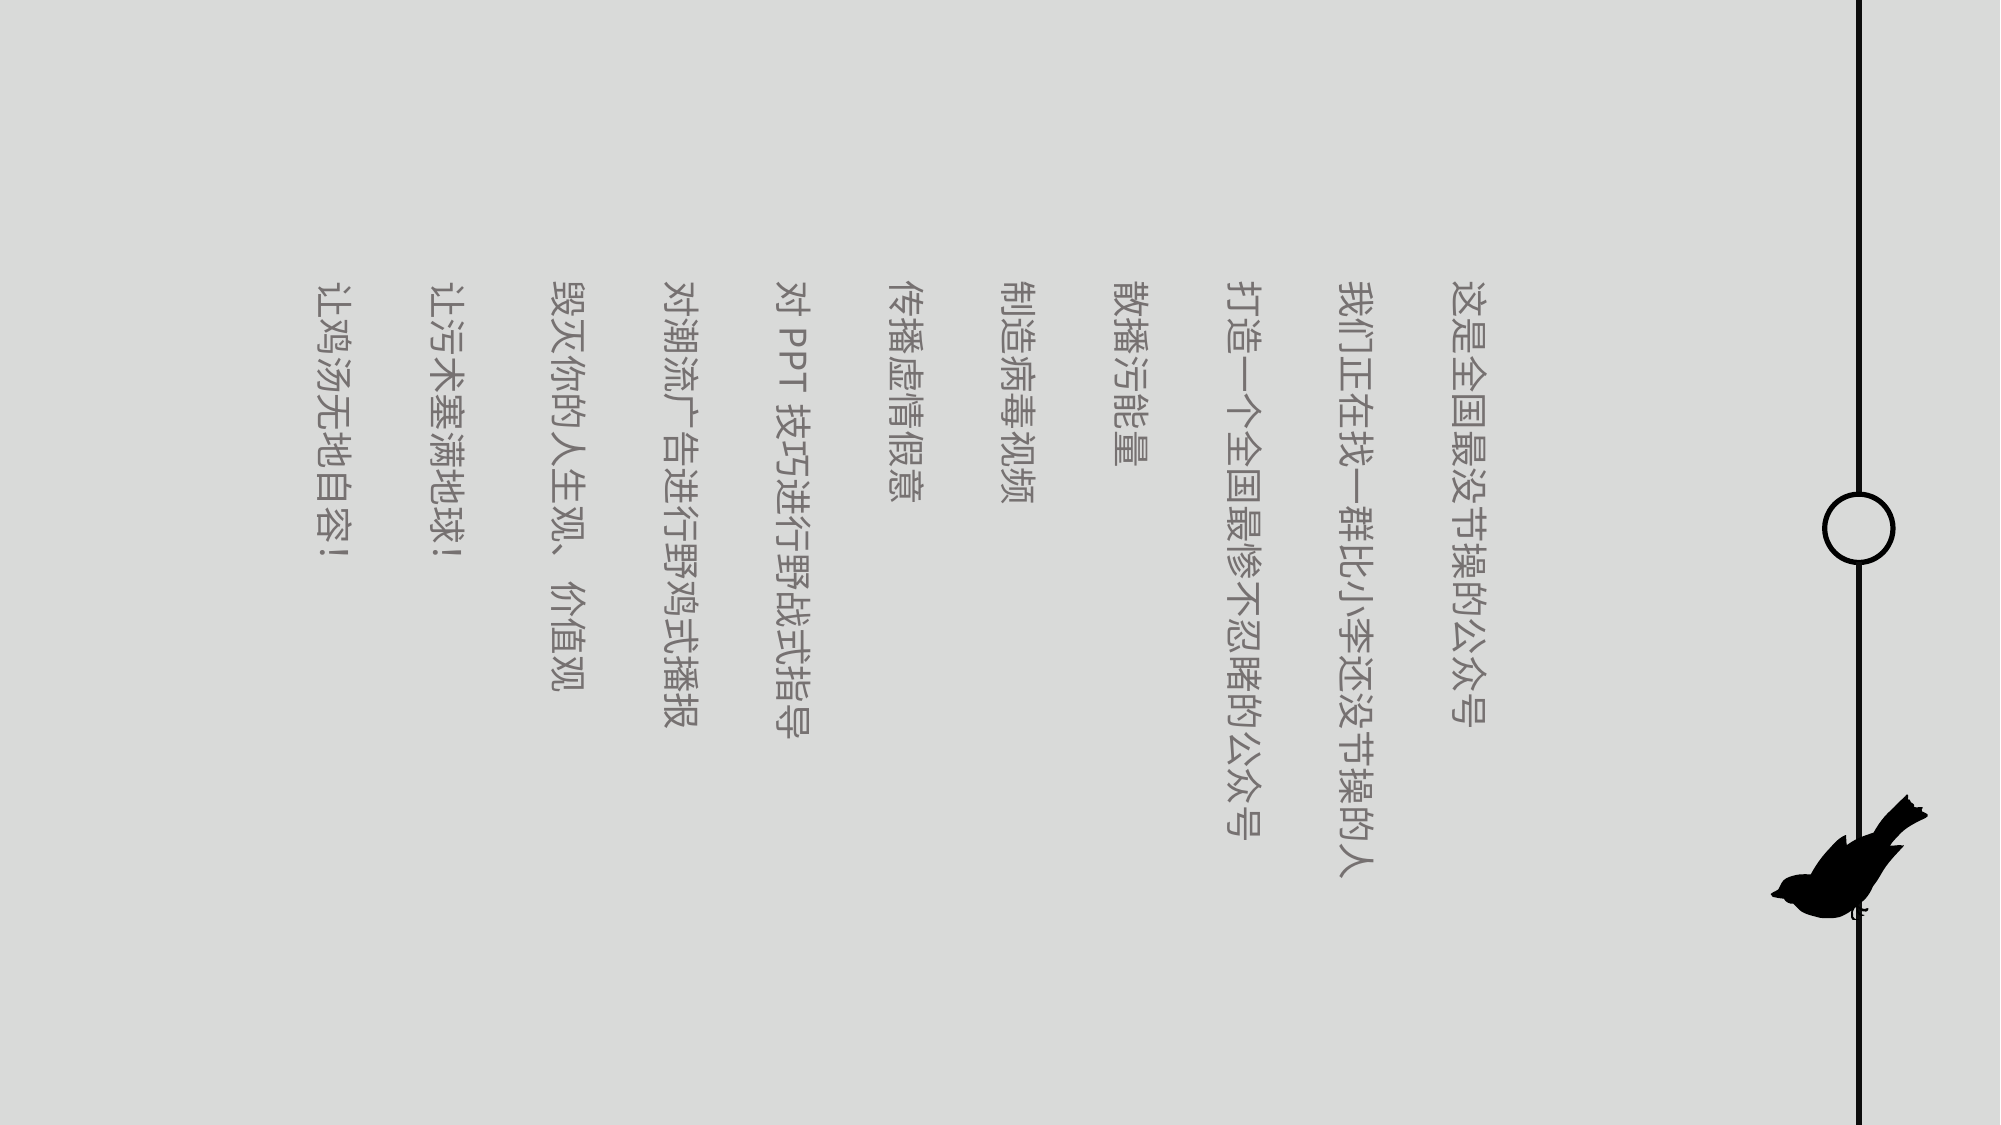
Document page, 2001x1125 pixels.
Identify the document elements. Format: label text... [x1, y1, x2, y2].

text_box 我们正在找一群比小李还没节操的人 [1311, 265, 1433, 887]
text_box 让鸡汤无地自容！ [289, 266, 411, 585]
text_box 制造病毒视频 [983, 265, 1095, 508]
text_box 对PPT技巧进行野战式指导 [757, 265, 870, 717]
text_box 让污术塞满地球！ [411, 266, 523, 585]
text_box 对潮流广告进行野鸡式播报 [635, 265, 757, 736]
text_box 传播虚情假意 [870, 265, 983, 508]
text_box 打造一个全国最惨不忍睹的公众号 [1198, 265, 1320, 849]
text_box 毁灭你的人生观、价值观 [523, 265, 645, 698]
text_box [1770, 0, 1928, 1125]
text_box 这是全国最没节操的公众号 [1423, 265, 1545, 736]
text_box 散播污能量 [1095, 265, 1208, 470]
